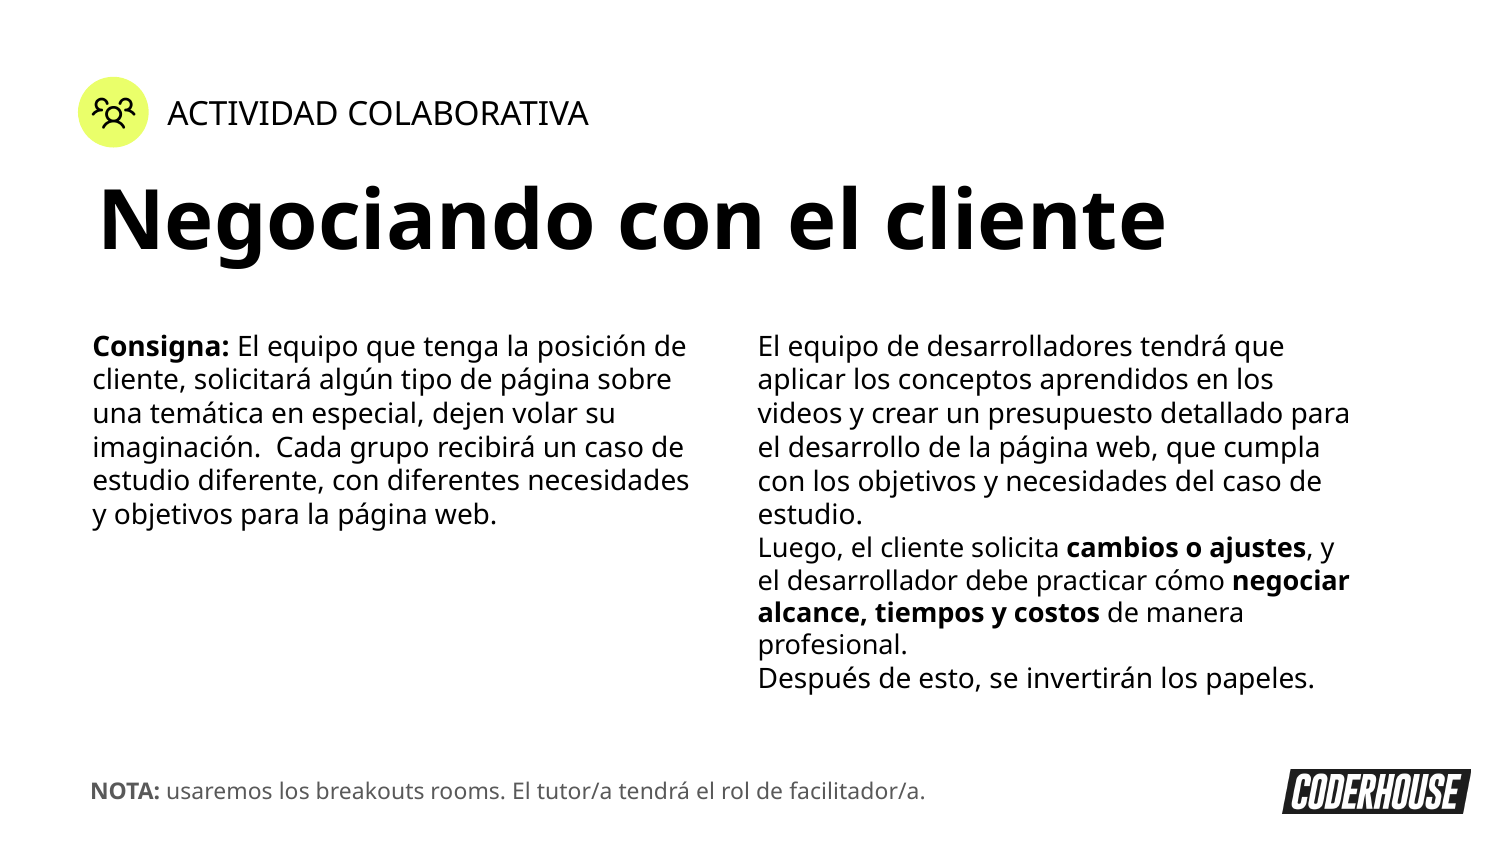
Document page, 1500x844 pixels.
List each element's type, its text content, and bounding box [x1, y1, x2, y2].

text_box NOTA: usaremos los breakouts rooms. El tutor/a tendrá el rol de facilitador/a. [75, 762, 1233, 818]
text_box El equipo de desarrolladores tendrá que aplicar los conceptos aprendidos en los videos y crear un presupuesto detallado para el desarrollo de la página web, que cumpla con los objetivos y necesidades del caso de estudio. Luego, el cliente solicita cambios o ajustes, y el desarrollador debe practicar cómo negociar alcance, tiempos y costos de manera profesional. Después de esto, se invertirán los papeles. [742, 312, 1372, 709]
picture [1281, 769, 1471, 814]
text_box Consigna: El equipo que tenga la posición de cliente, solicitará algún tipo de página sobre una temática en especial, dejen volar su imaginación. Cada grupo recibirá un caso de estudio diferente, con diferentes necesidades y objetivos para la página web. [77, 312, 707, 546]
text_box Negociando con el cliente [82, 162, 1282, 283]
text_box ACTIVIDAD COLABORATIVA [152, 76, 632, 147]
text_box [77, 76, 149, 148]
